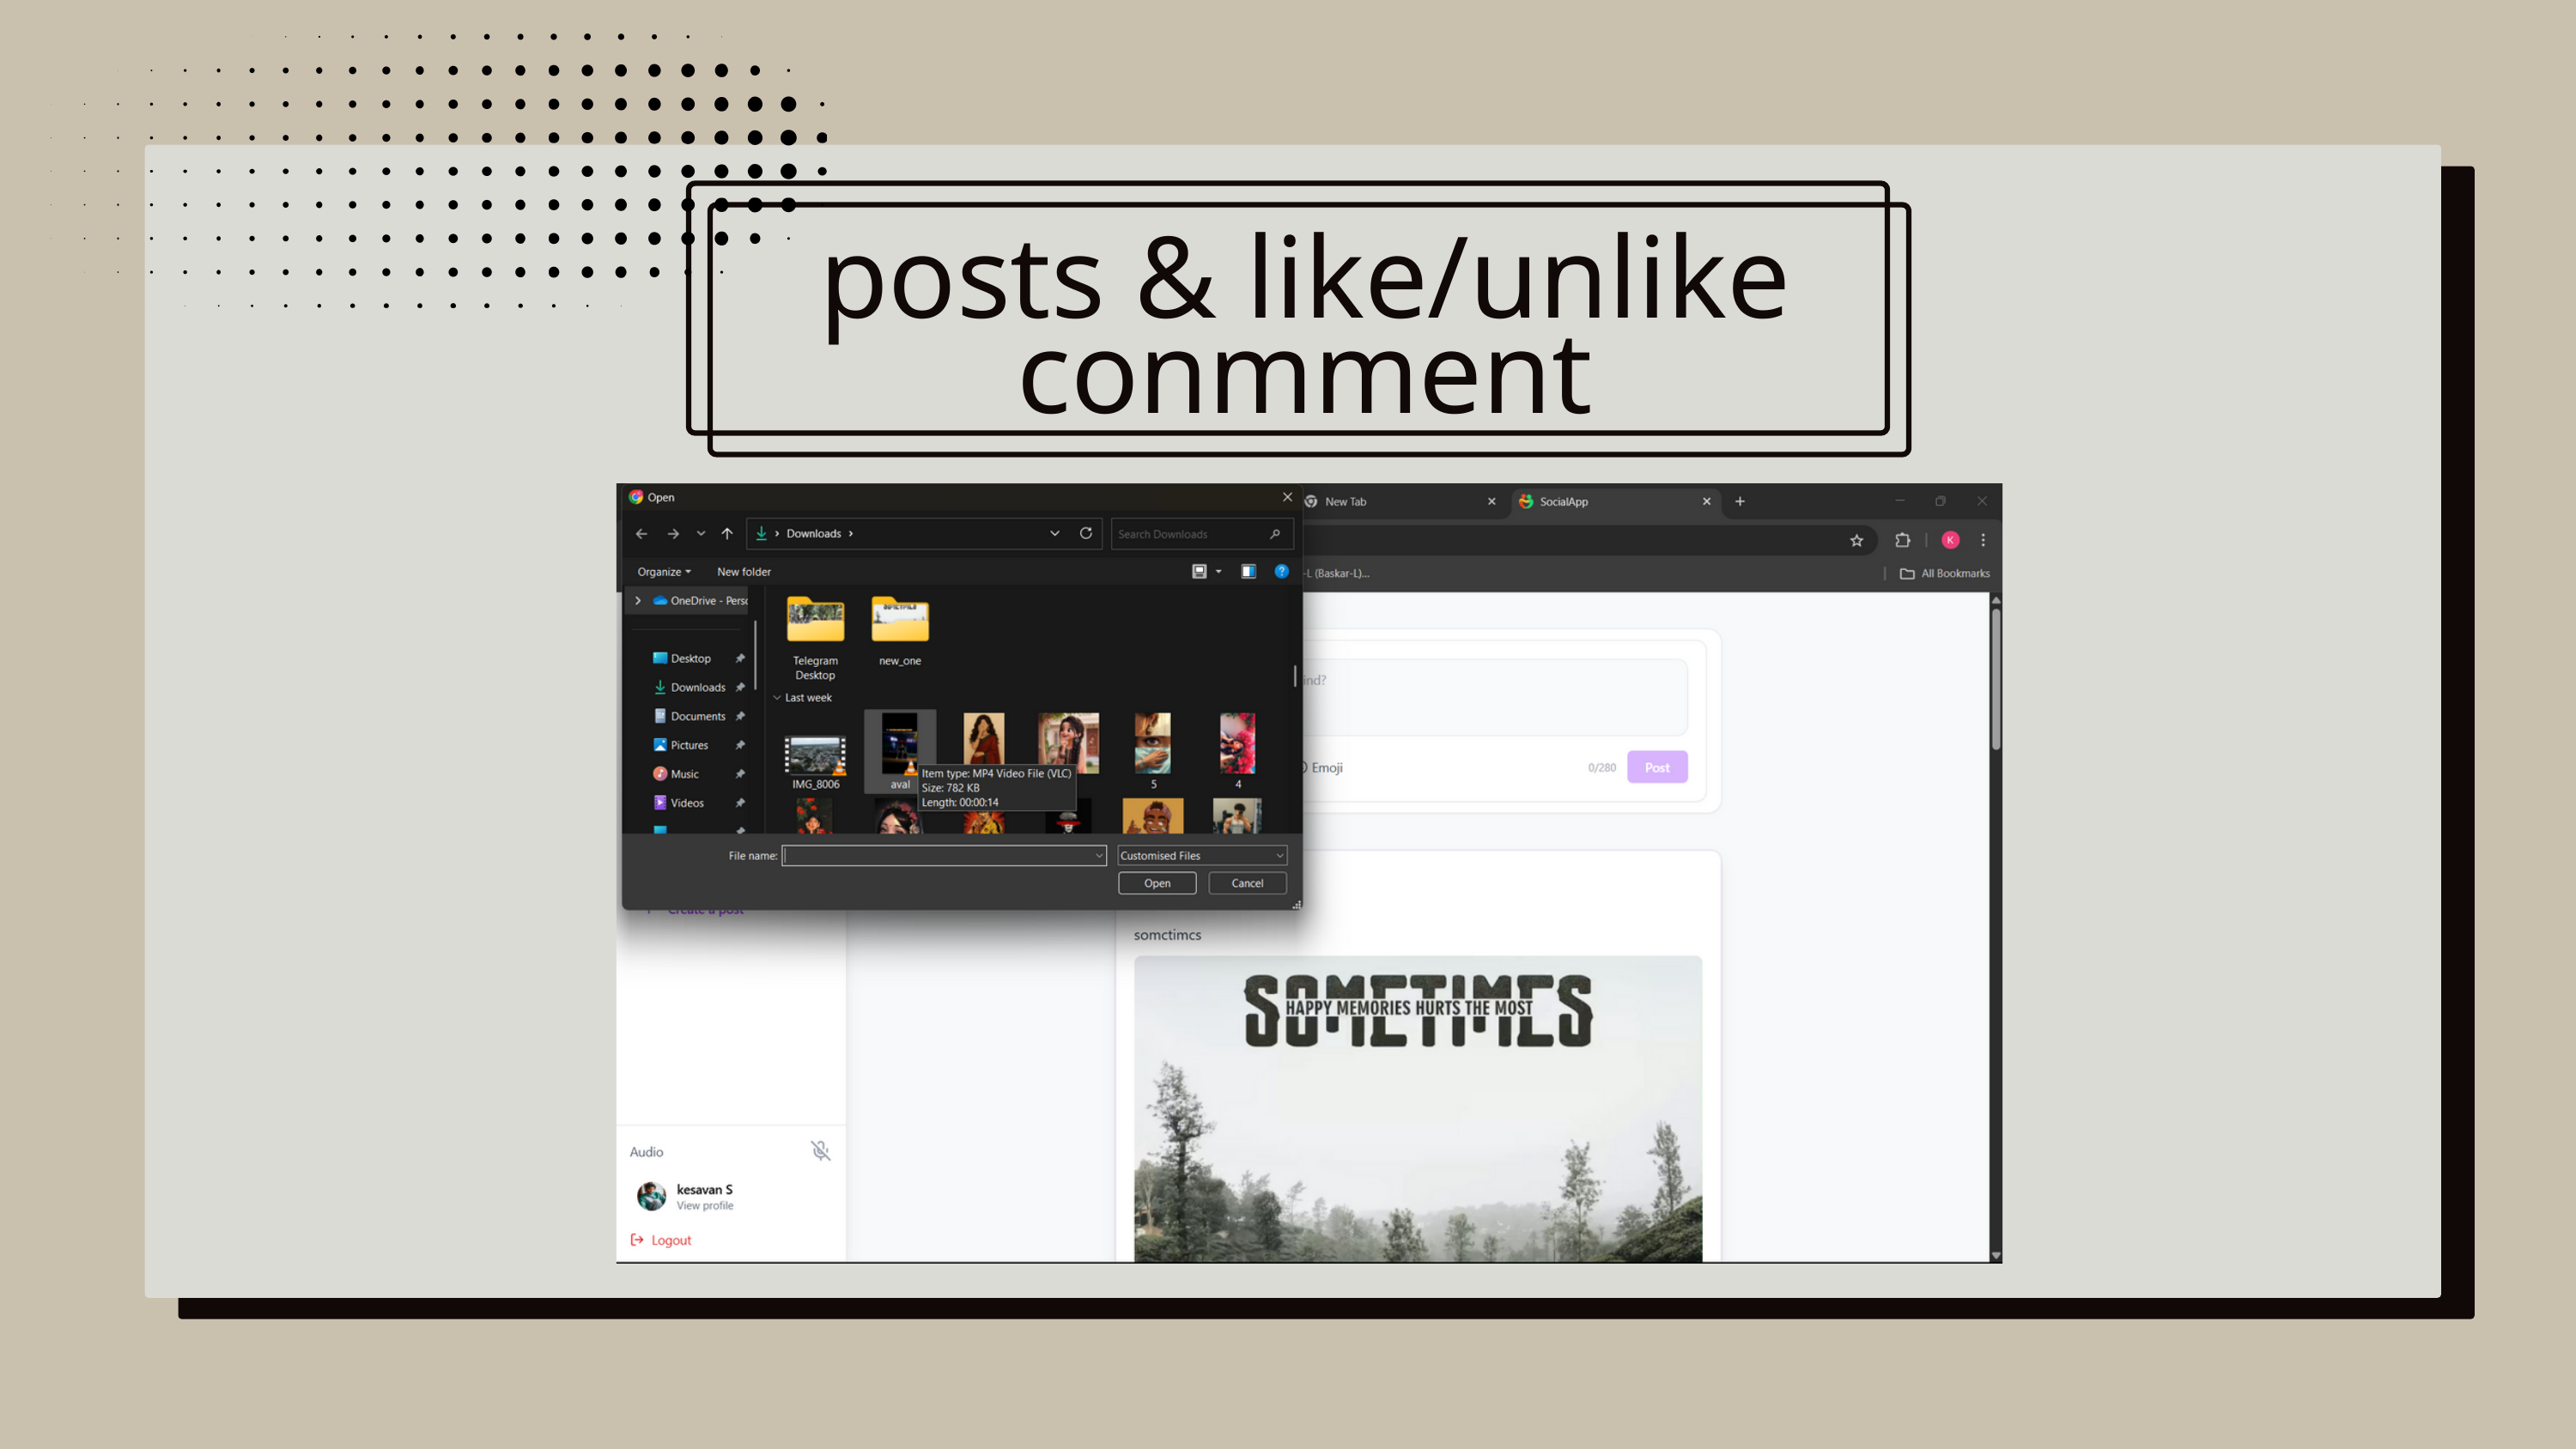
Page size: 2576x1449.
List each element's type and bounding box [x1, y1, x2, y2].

text_box [688, 183, 1888, 433]
text_box [178, 166, 2475, 1319]
text_box [17, 33, 828, 308]
text_box [709, 204, 1910, 455]
text_box [144, 144, 2442, 1298]
